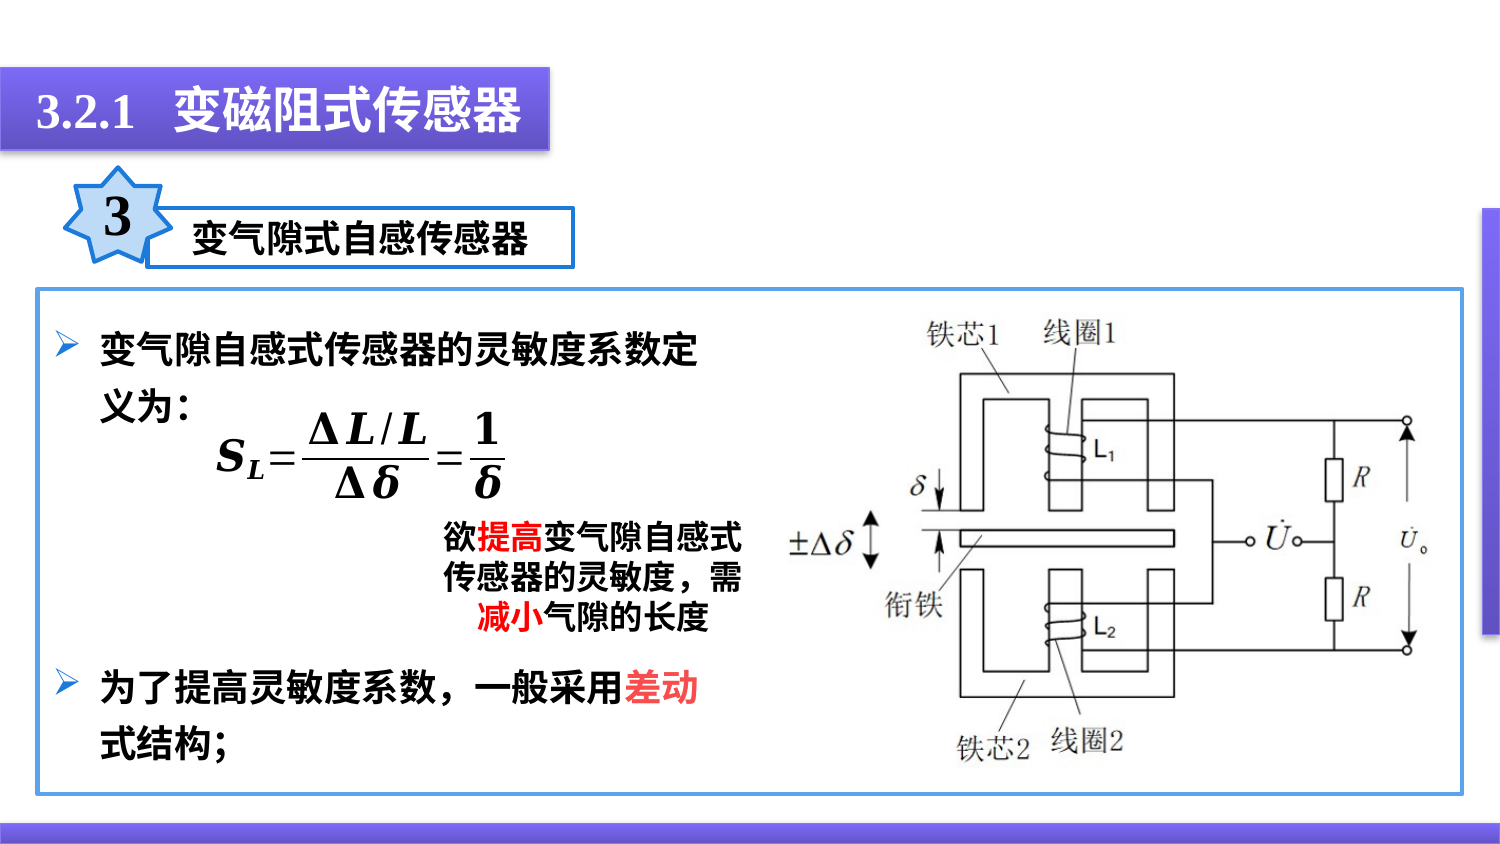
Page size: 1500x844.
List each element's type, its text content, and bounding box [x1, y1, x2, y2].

text_box 变气隙式自感传感器 [145, 206, 575, 269]
text_box 变气隙自感式传感器的灵敏度系数定义为： 为了提高灵敏度系数，一般采用差动式结构； [37, 307, 745, 773]
text_box [0, 67, 550, 151]
text_box [35, 287, 1464, 796]
picture [771, 311, 1440, 771]
text_box 欲提高变气隙自感式传感器的灵敏度，需减小气隙的长度 [425, 509, 762, 644]
text_box 3.2.1 变磁阻式传感器 [8, 71, 538, 146]
text_box 3 [62, 165, 174, 264]
